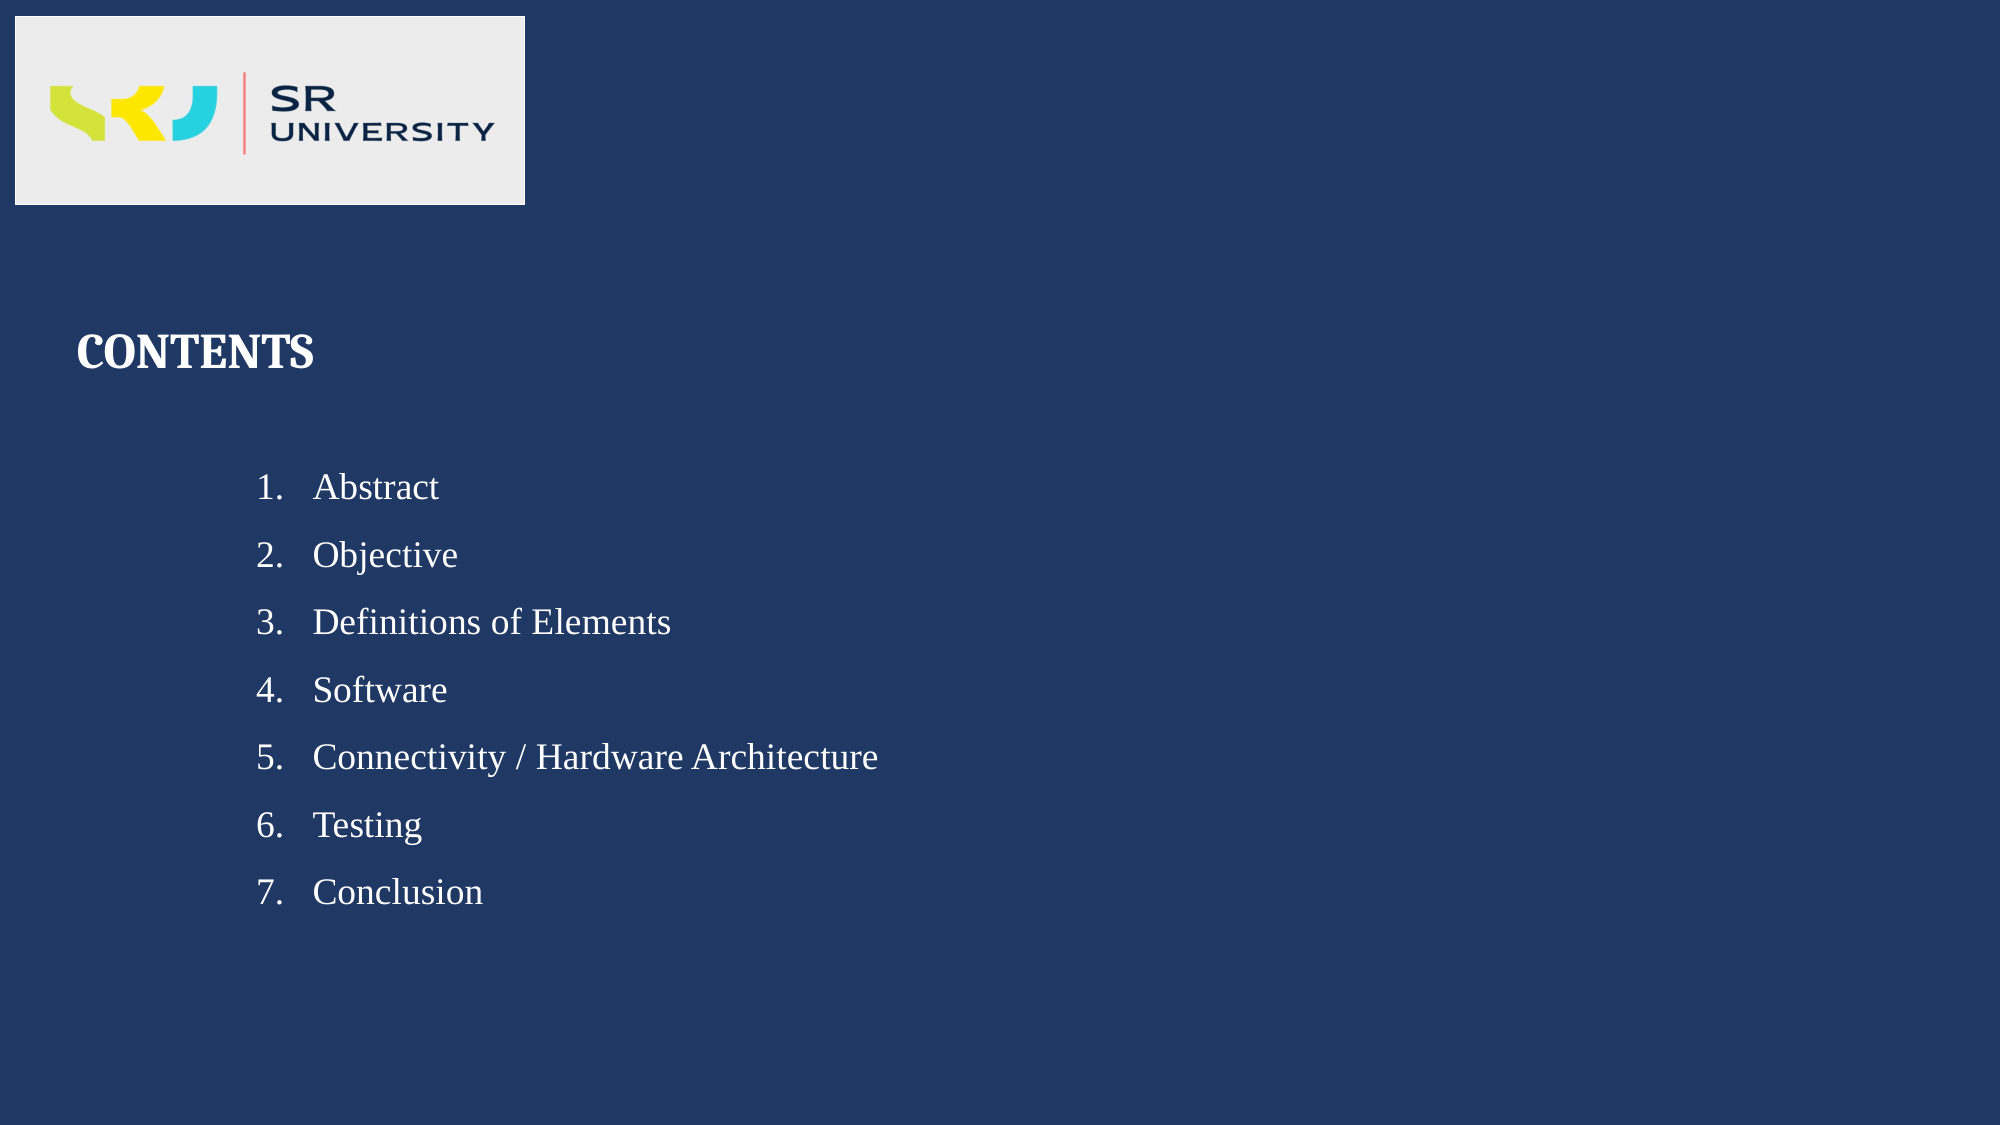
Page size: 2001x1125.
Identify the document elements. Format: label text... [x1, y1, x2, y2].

text_box CONTENTS [62, 280, 330, 386]
text_box Abstract Objective Definitions of Elements Software Connectivity / Hardware Architecture Testing Conclusion [241, 432, 904, 1100]
picture [15, 15, 525, 205]
